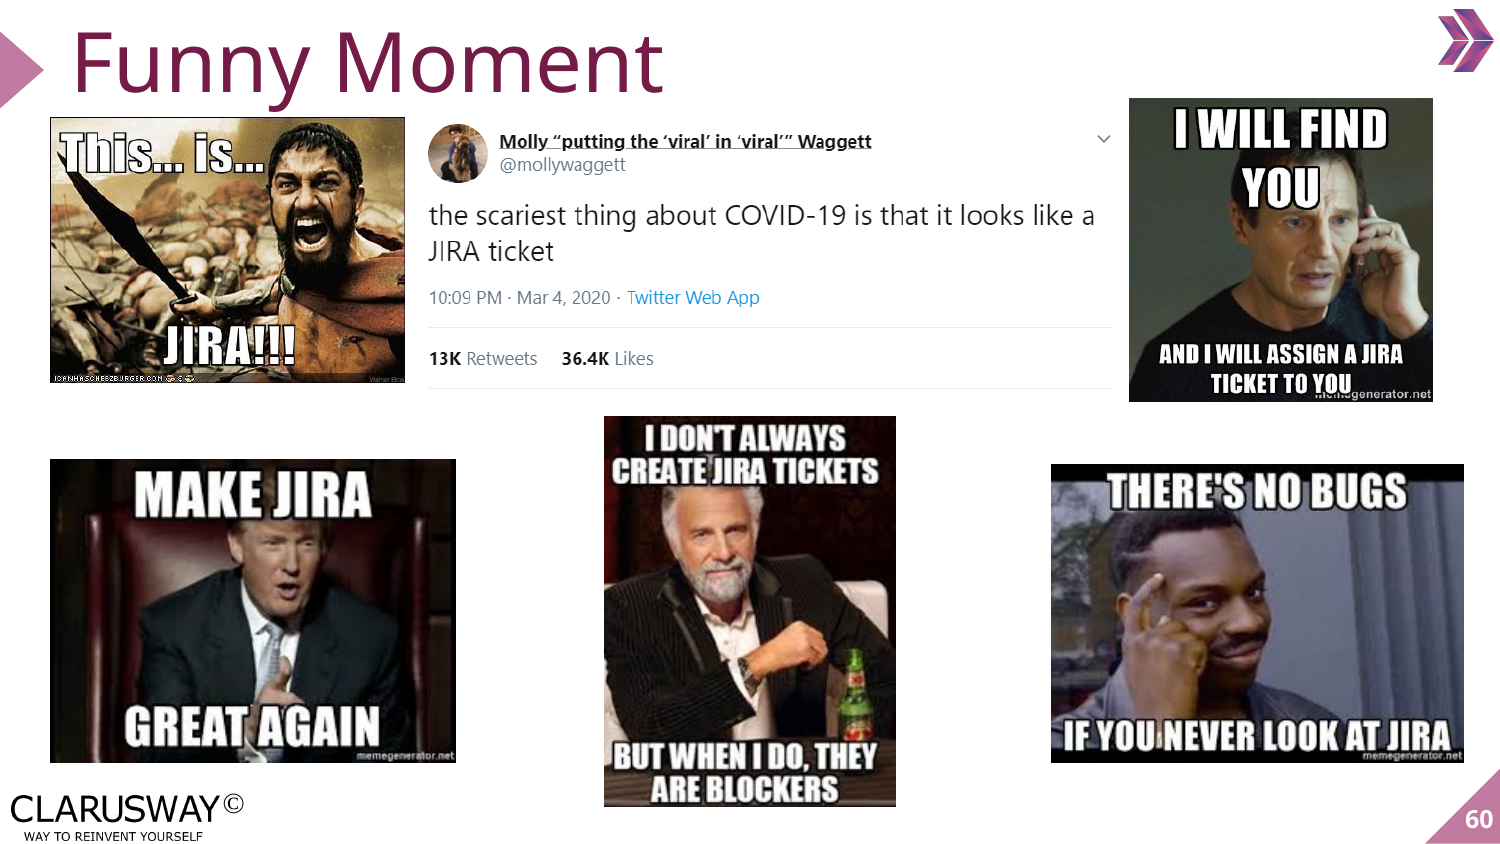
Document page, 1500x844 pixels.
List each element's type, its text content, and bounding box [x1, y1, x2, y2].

picture [50, 117, 405, 384]
picture [11, 795, 220, 841]
picture [414, 117, 1120, 398]
picture [1051, 464, 1465, 764]
picture [1438, 9, 1494, 72]
picture [1129, 98, 1434, 403]
picture [50, 459, 456, 764]
picture [603, 416, 897, 807]
title Funny Moment [70, 28, 704, 120]
slide_number ‹#› [1418, 760, 1494, 838]
